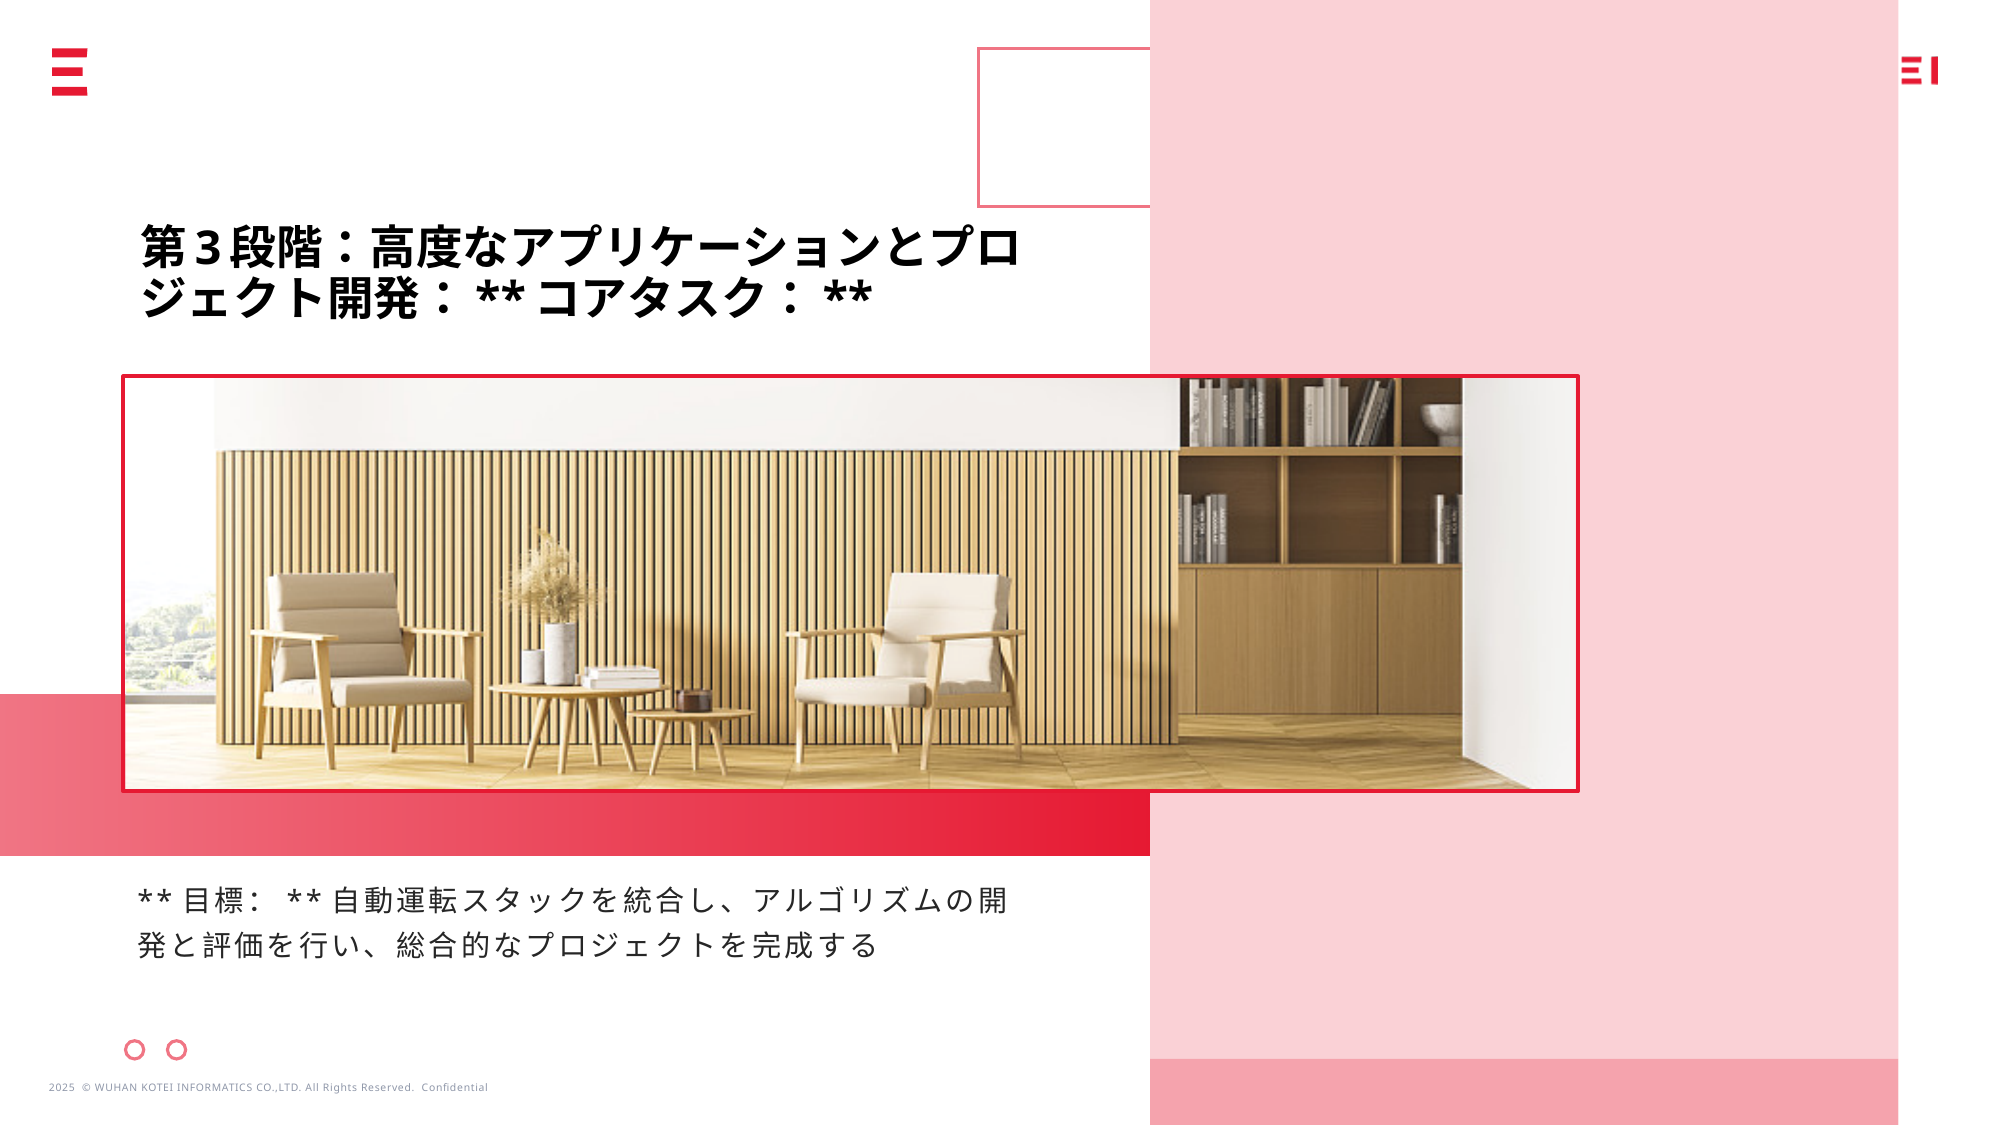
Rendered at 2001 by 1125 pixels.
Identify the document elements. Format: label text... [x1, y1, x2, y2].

text_box [0, 693, 1148, 857]
text_box **目標：**自動運転スタックを統合し、アルゴリズムの開発と評価を行い、総合的なプロジェクトを完成する [125, 871, 1050, 979]
text_box [1148, 0, 1900, 1125]
text_box [165, 1039, 188, 1061]
title 第3段階：高度なアプリケーションとプロジェクト開発：**コアタスク：** [125, 217, 1050, 336]
text_box [123, 1039, 146, 1061]
picture [1900, 0, 2000, 115]
text_box [1149, 1057, 1900, 1125]
text_box [977, 47, 1148, 208]
picture [124, 377, 1577, 790]
